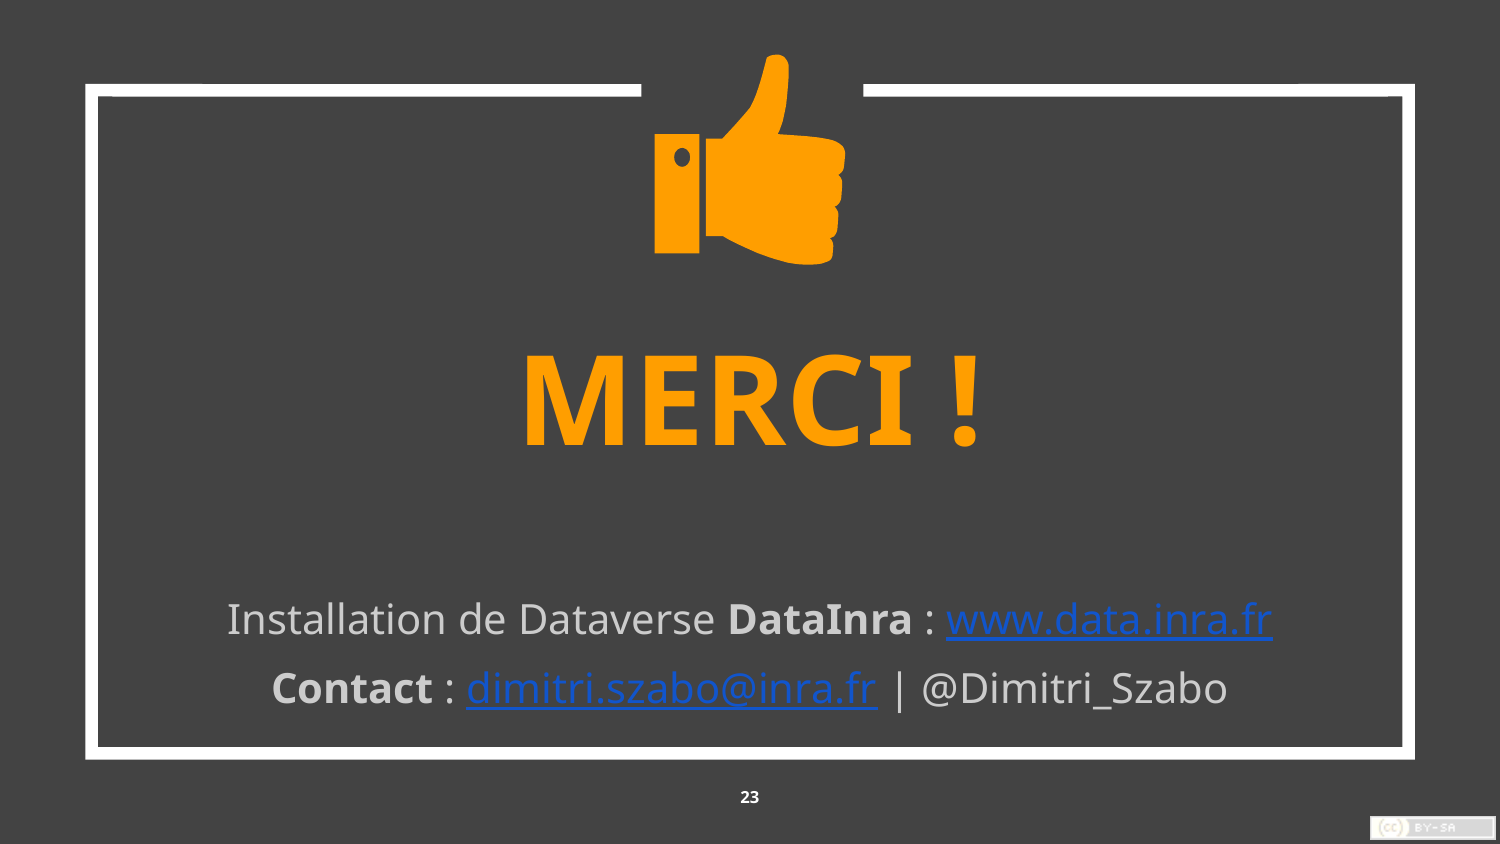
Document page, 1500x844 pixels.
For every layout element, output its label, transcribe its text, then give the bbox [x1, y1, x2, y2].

title MERCI ! [263, 305, 1237, 496]
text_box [654, 54, 846, 265]
slide_number 23 [0, 753, 1500, 844]
subtitle Installation de Dataverse DataInra : www.data.inra.fr Contact : dimitri.szabo@inra.fr | @Dimitri_Szabo [73, 577, 1427, 737]
